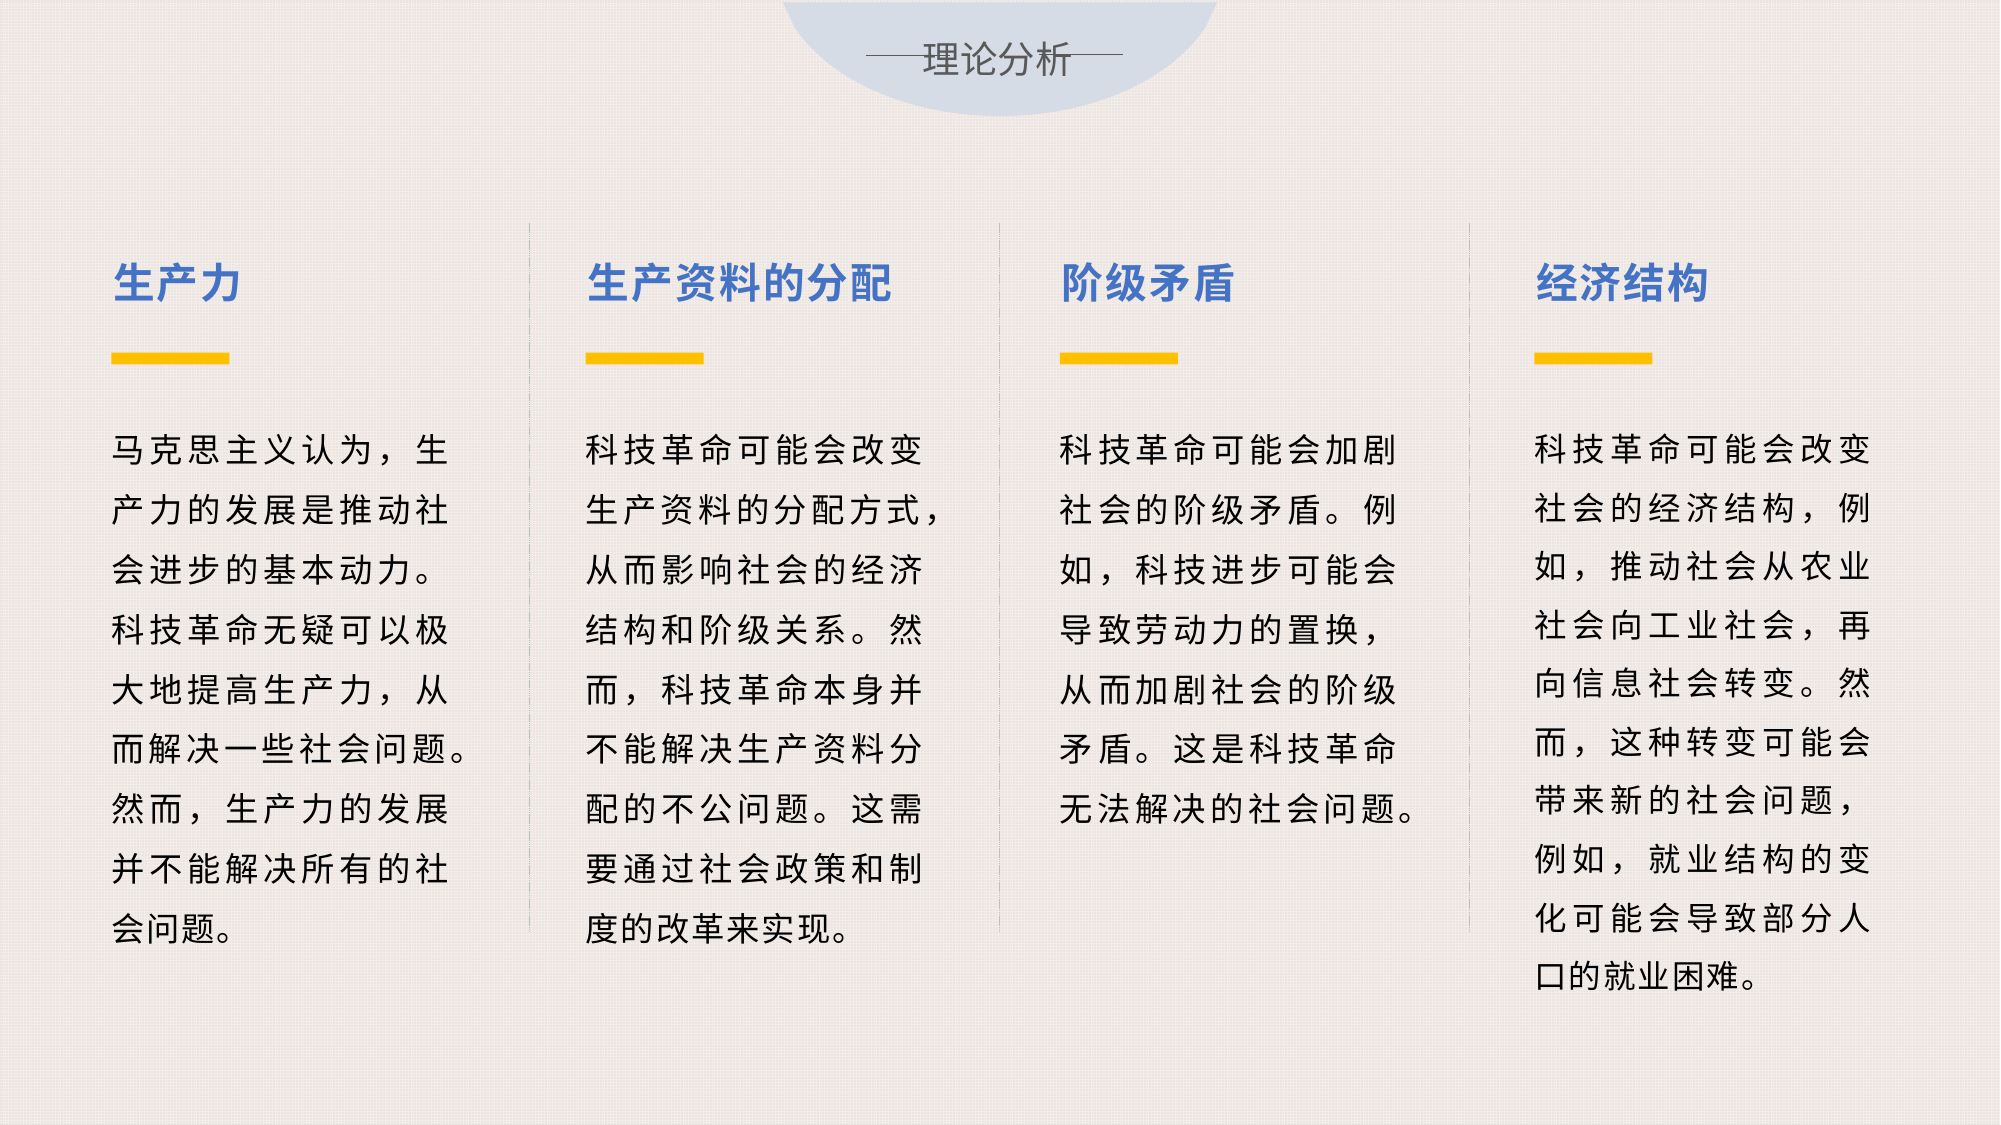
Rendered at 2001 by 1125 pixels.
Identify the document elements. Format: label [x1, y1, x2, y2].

text_box [781, 1, 1219, 118]
text_box [111, 248, 466, 958]
text_box [1059, 248, 1415, 958]
text_box [865, 28, 1123, 90]
text_box [1534, 248, 1889, 1009]
text_box [585, 248, 940, 958]
